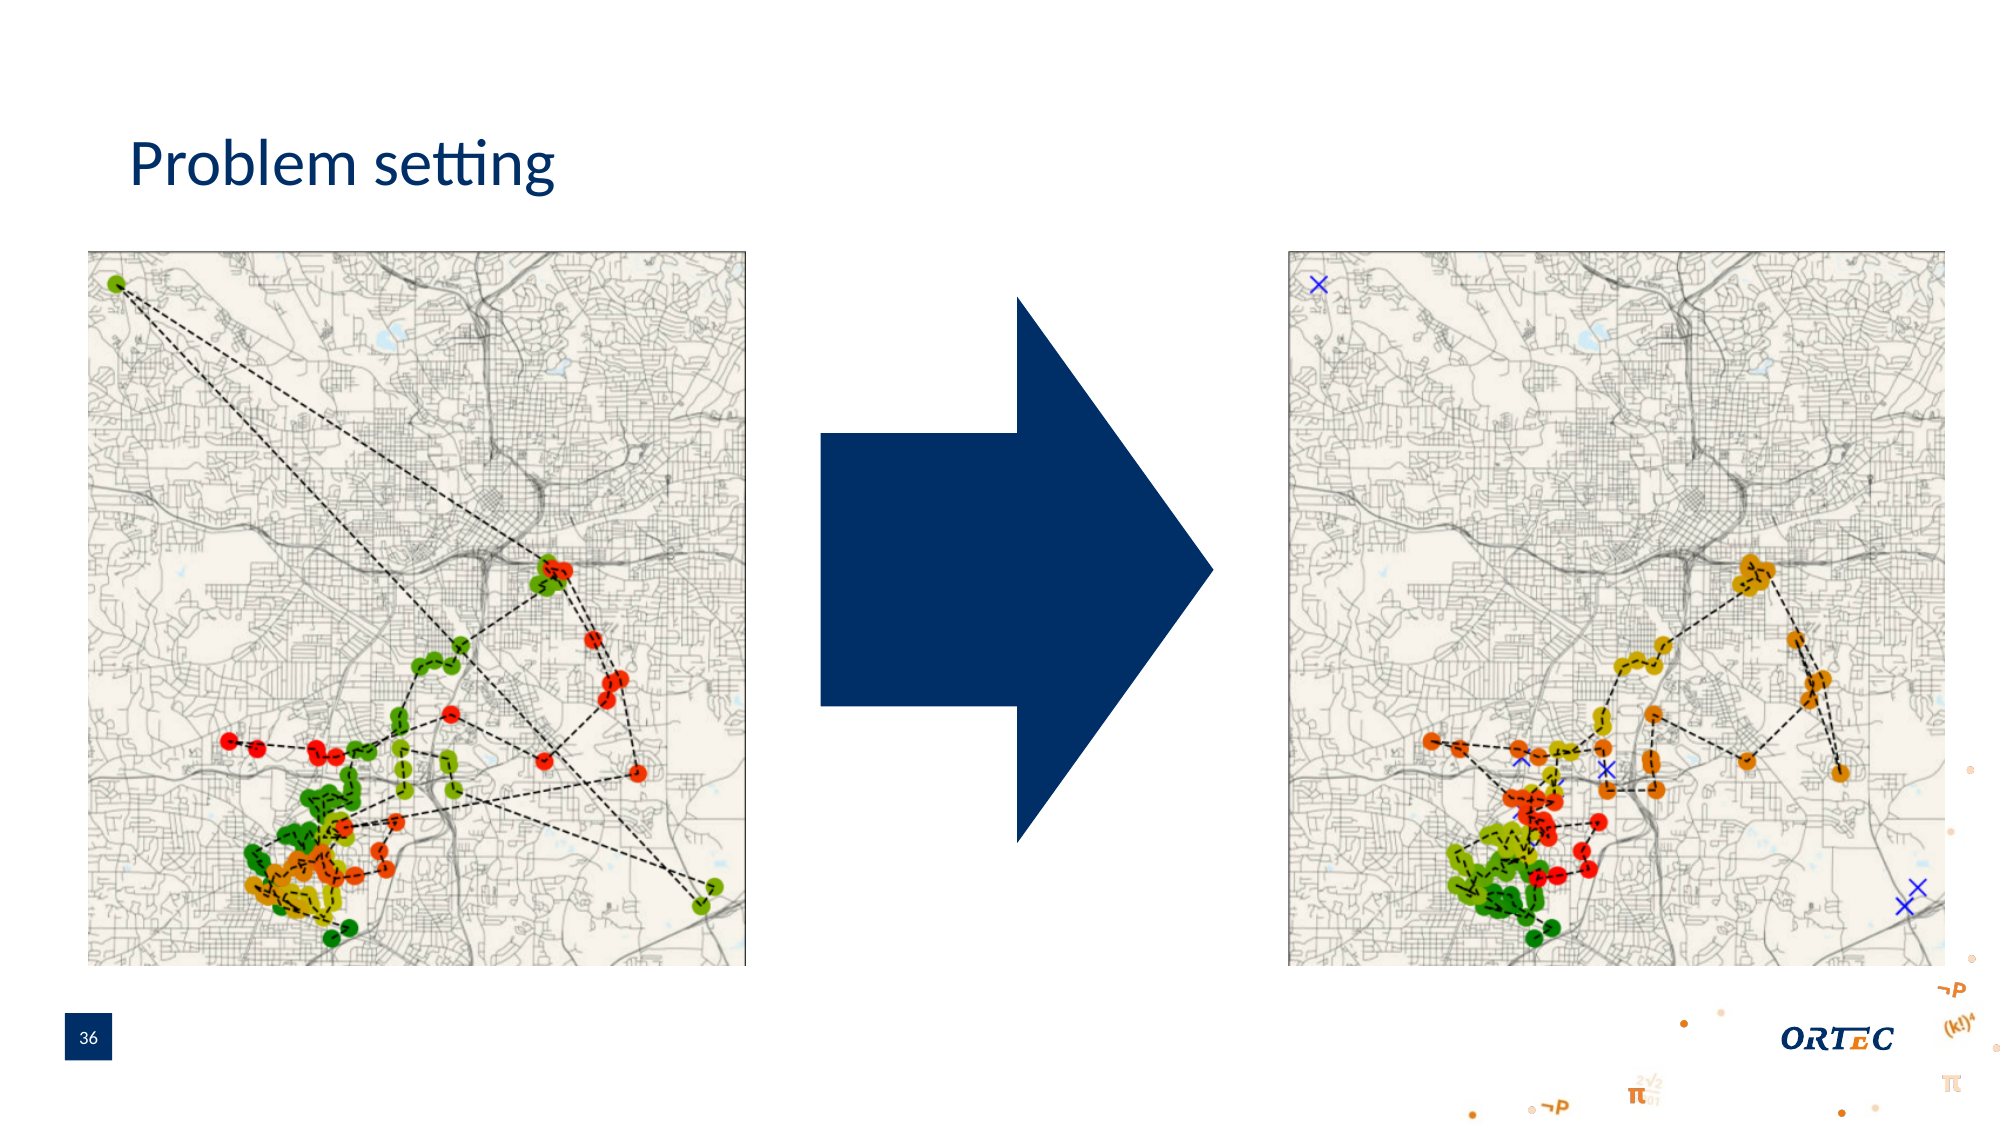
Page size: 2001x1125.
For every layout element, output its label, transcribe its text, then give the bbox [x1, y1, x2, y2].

title Problem setting [129, 129, 1871, 199]
slide_number 36 [64, 1013, 113, 1061]
text_box [819, 293, 1215, 847]
picture [0, 0, 2000, 1125]
